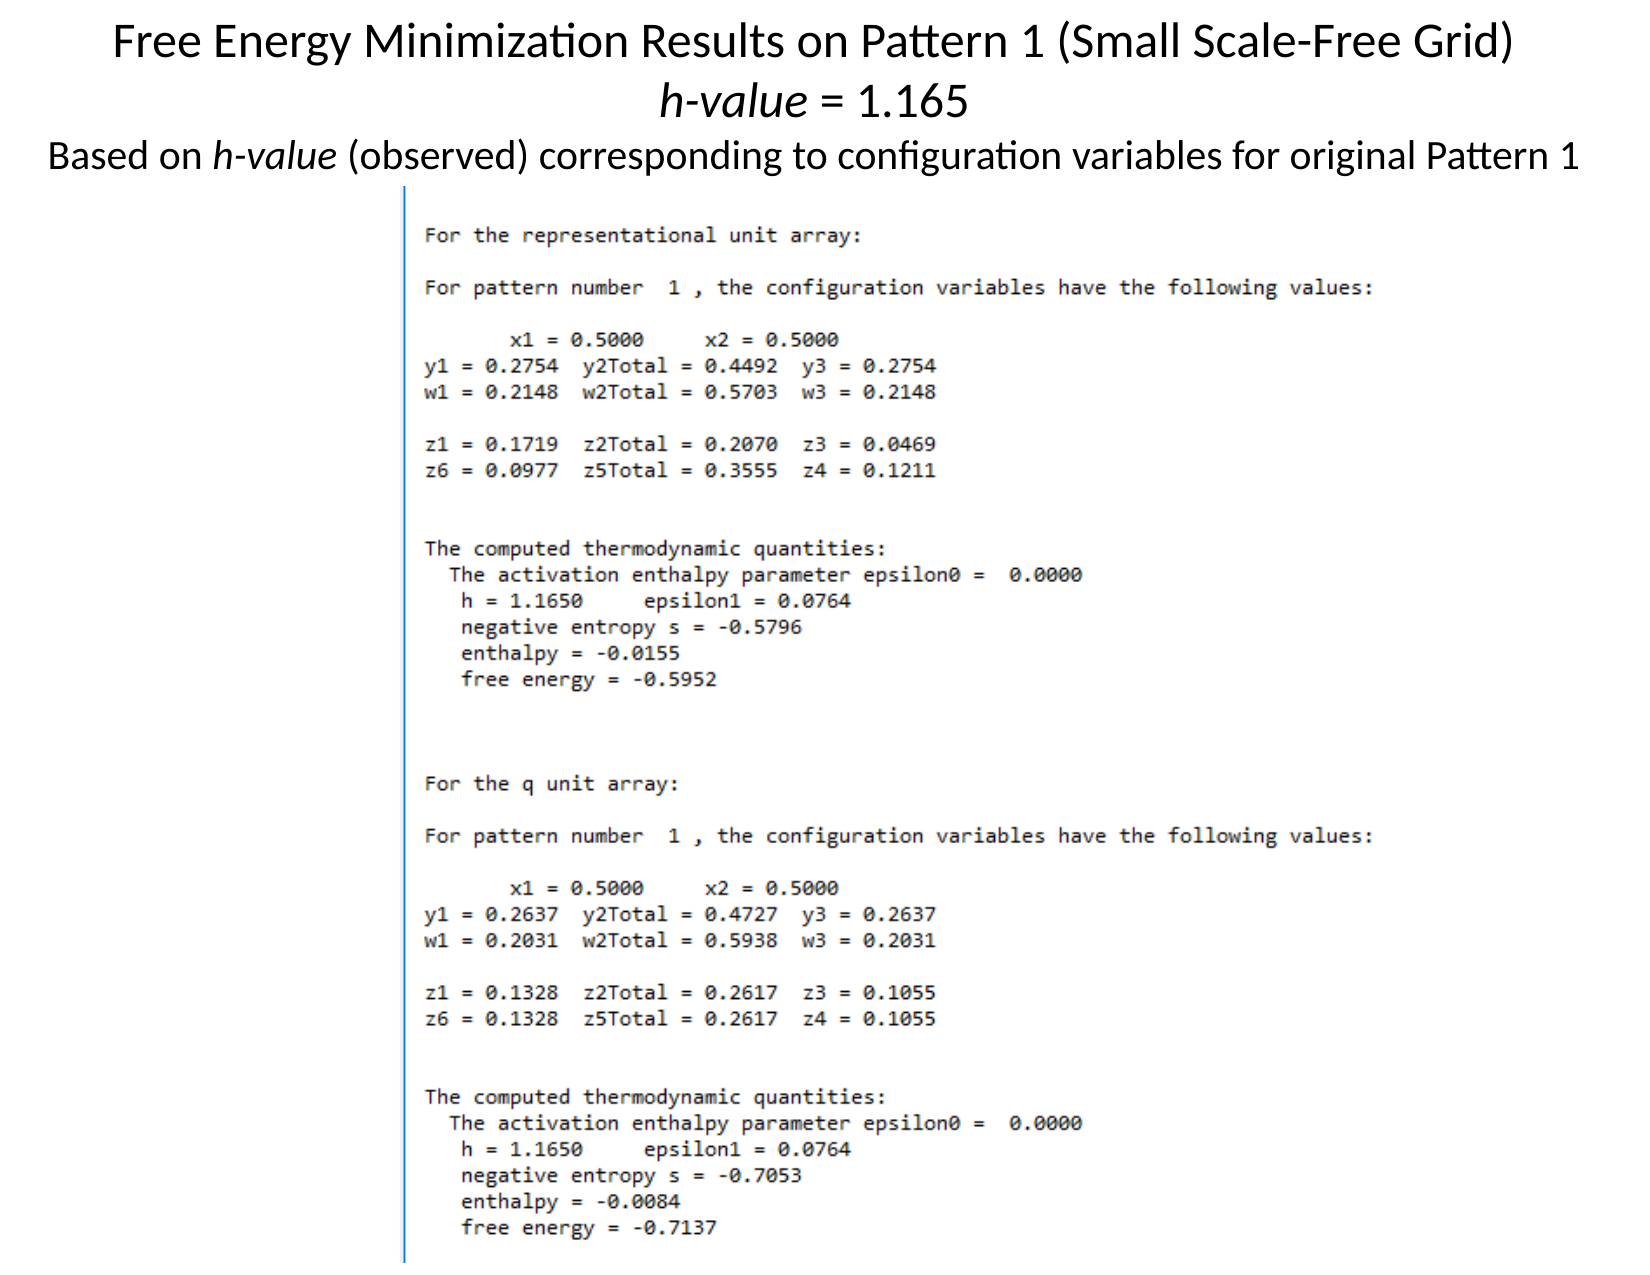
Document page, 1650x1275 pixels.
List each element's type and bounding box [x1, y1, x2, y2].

picture [399, 186, 1413, 1263]
text_box [32, 0, 1596, 185]
